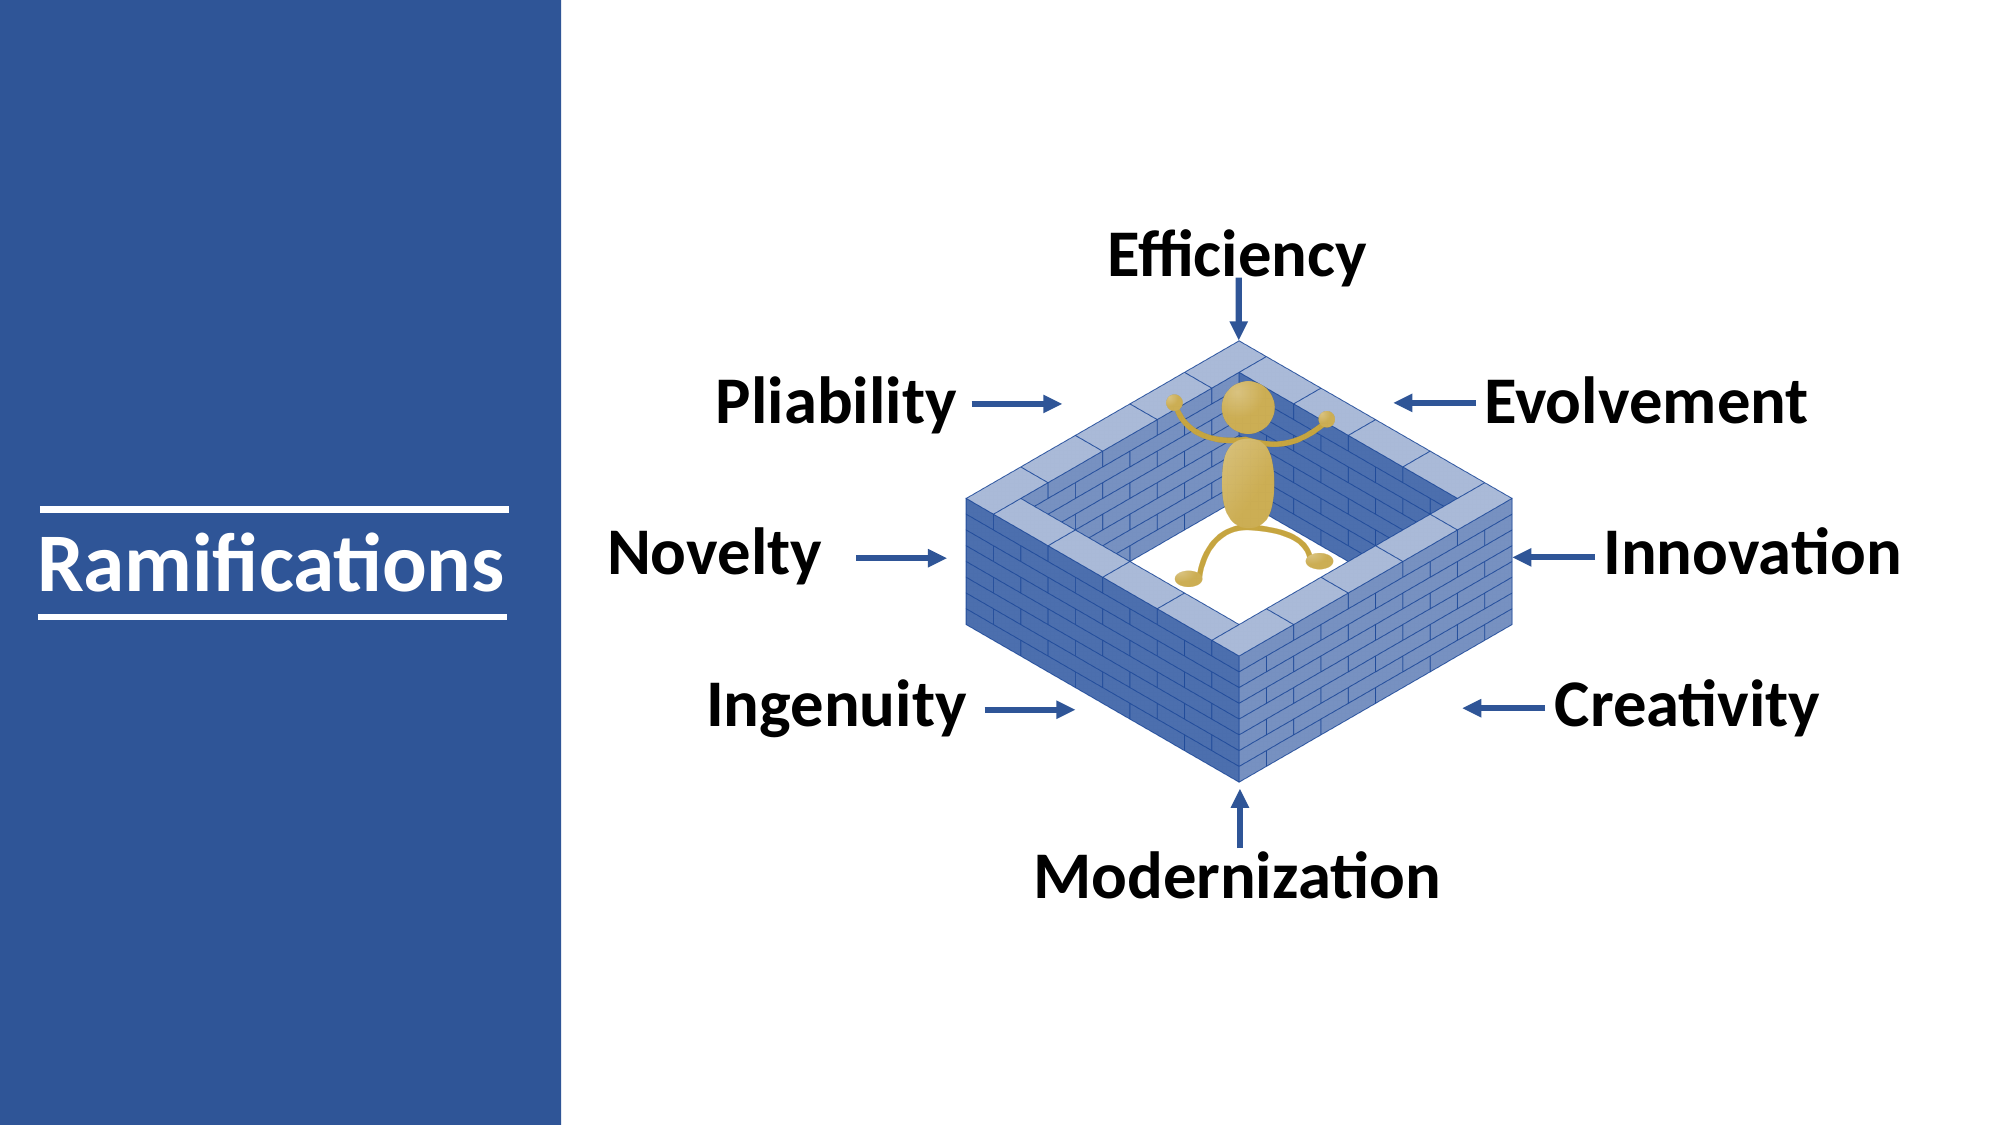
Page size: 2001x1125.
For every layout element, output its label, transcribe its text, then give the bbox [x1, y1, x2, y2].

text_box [539, 500, 947, 597]
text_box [661, 349, 1063, 446]
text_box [1512, 500, 1939, 597]
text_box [1462, 652, 1863, 749]
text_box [1011, 789, 1463, 921]
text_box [1062, 202, 1413, 341]
picture [964, 340, 1513, 783]
text_box Ramifications [22, 500, 540, 616]
text_box [0, 0, 562, 1125]
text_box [1393, 349, 1830, 446]
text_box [661, 652, 1076, 749]
